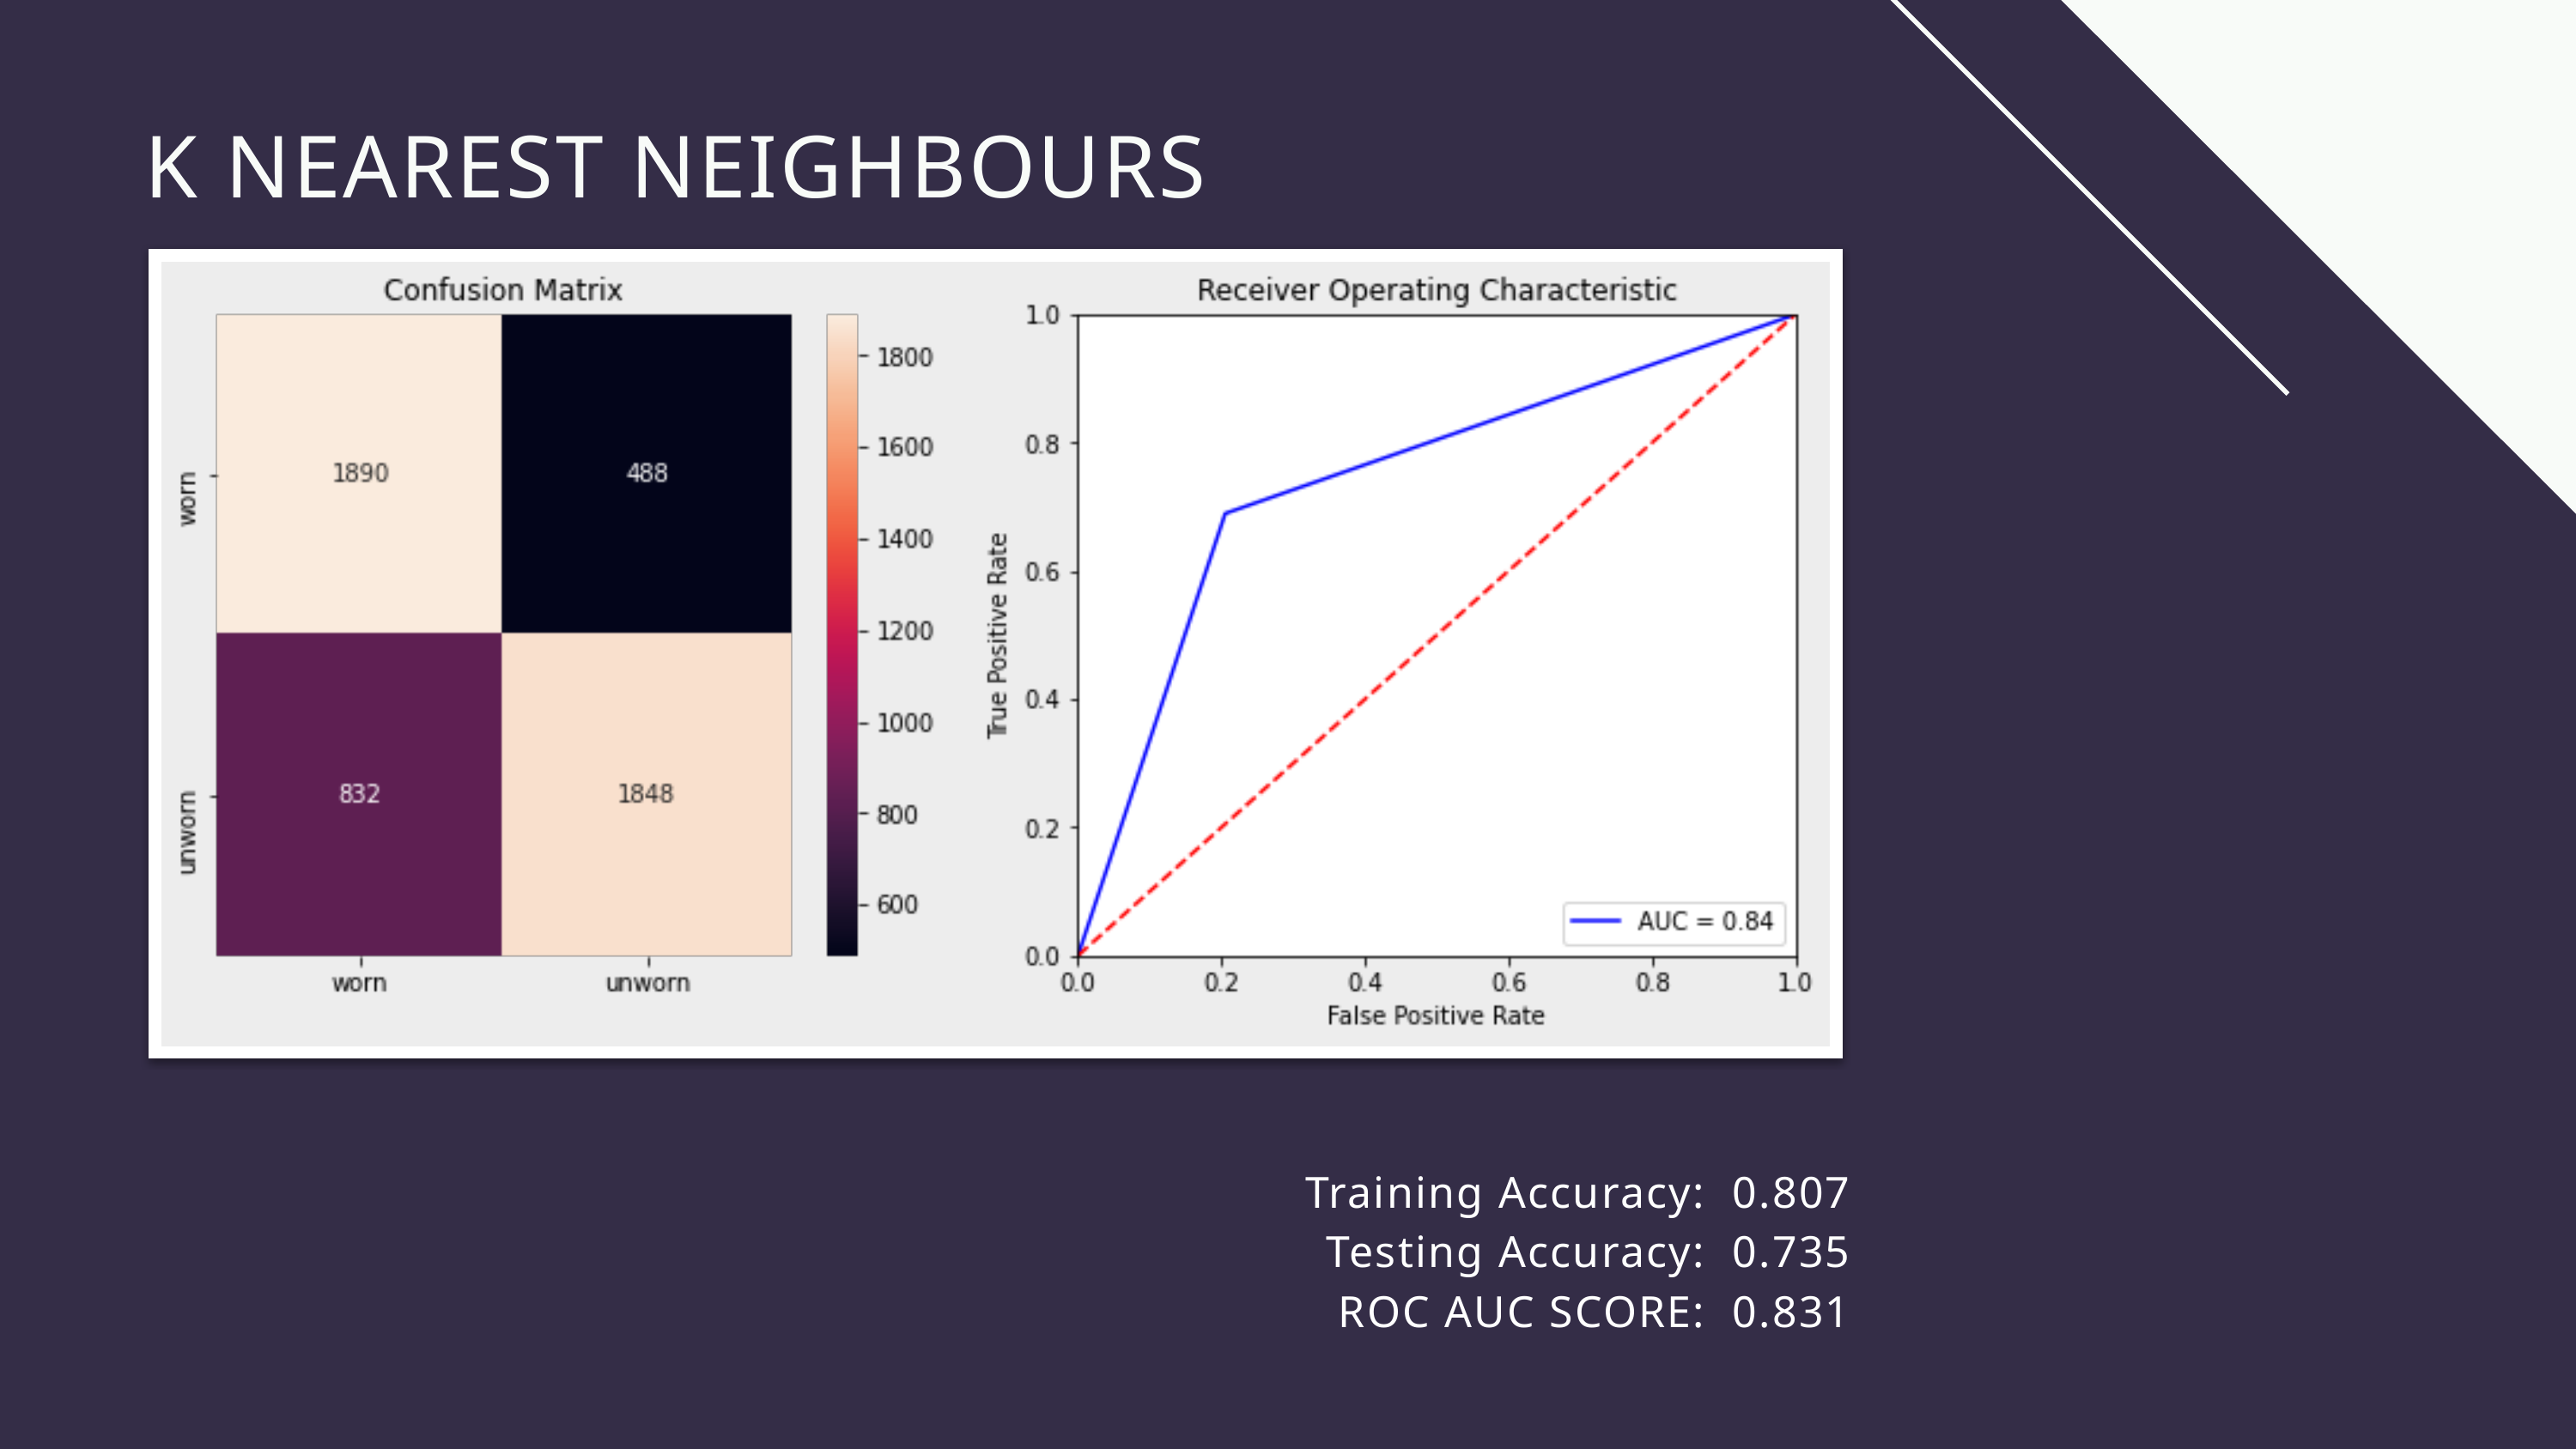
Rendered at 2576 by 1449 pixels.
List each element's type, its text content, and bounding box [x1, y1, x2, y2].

text_box K NEAREST NEIGHBOURS [144, 101, 1940, 215]
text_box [2050, 0, 2576, 531]
text_box Training Accuracy: 0.807 Testing Accuracy: 0.735 ROC AUC SCORE: 0.831 [1127, 1156, 1851, 1337]
picture [161, 261, 1831, 1046]
text_box [1890, 0, 2045, 155]
